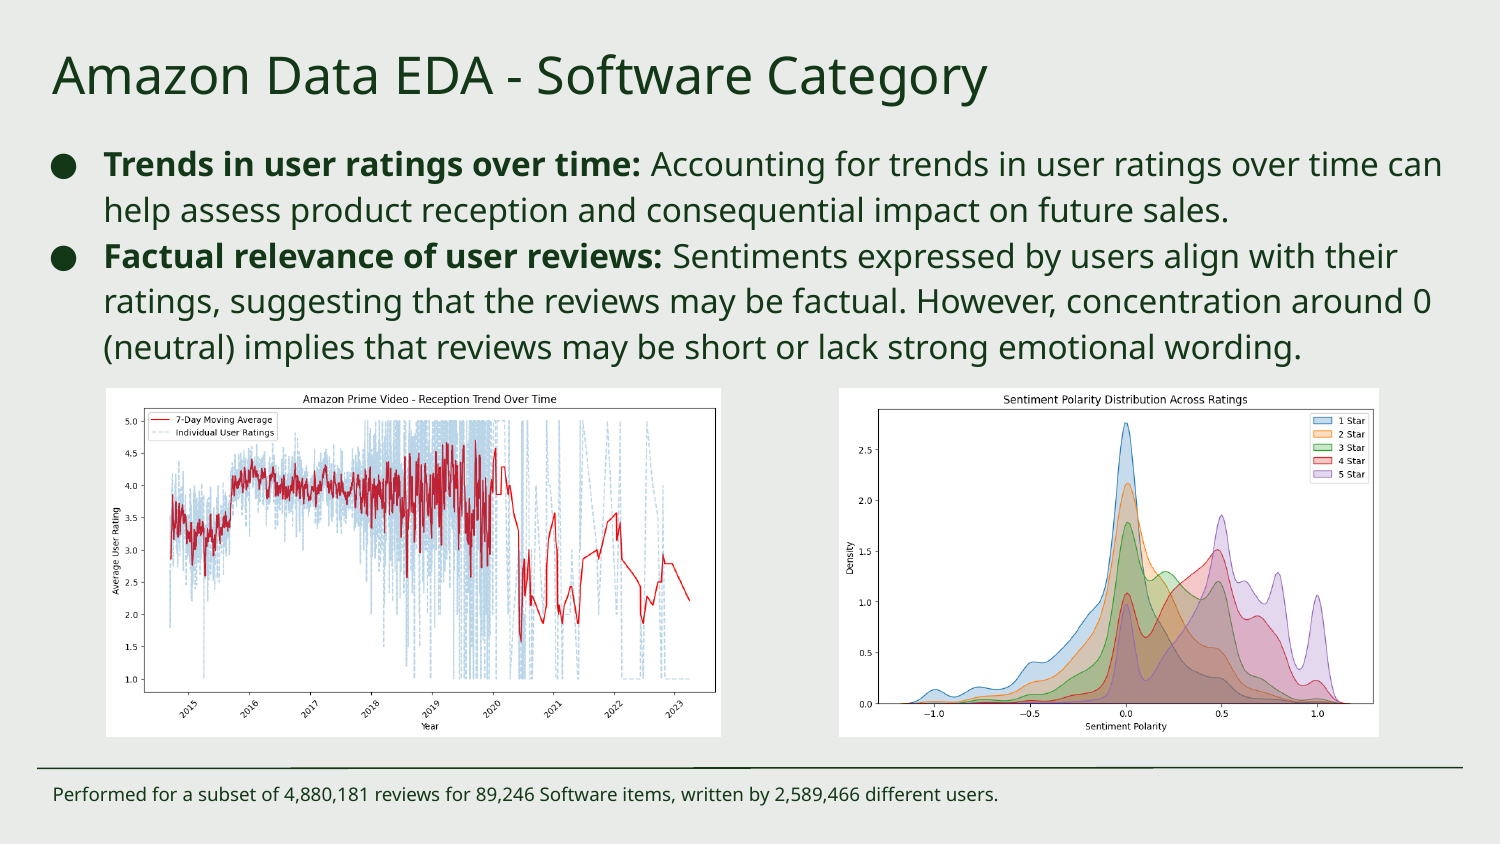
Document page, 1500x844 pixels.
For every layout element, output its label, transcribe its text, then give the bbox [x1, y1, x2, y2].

list Performed for a subset of 4,880,181 reviews for 89,246 Software items, written by 2,589,466 different users. [37, 767, 1112, 821]
title Amazon Data EDA - Software Category [37, 26, 1463, 107]
subtitle Trends in user ratings over time: Accounting for trends in user ratings over time can help assess product reception and consequential impact on future sales. Factual relevance of user reviews: Sentiments expressed by users align with their ratings, suggesting that the reviews may be factual. However, concentration around 0 (neutral) implies that reviews may be short or lack strong emotional wording. [13, 122, 1487, 404]
picture [105, 388, 721, 738]
picture [839, 388, 1379, 738]
